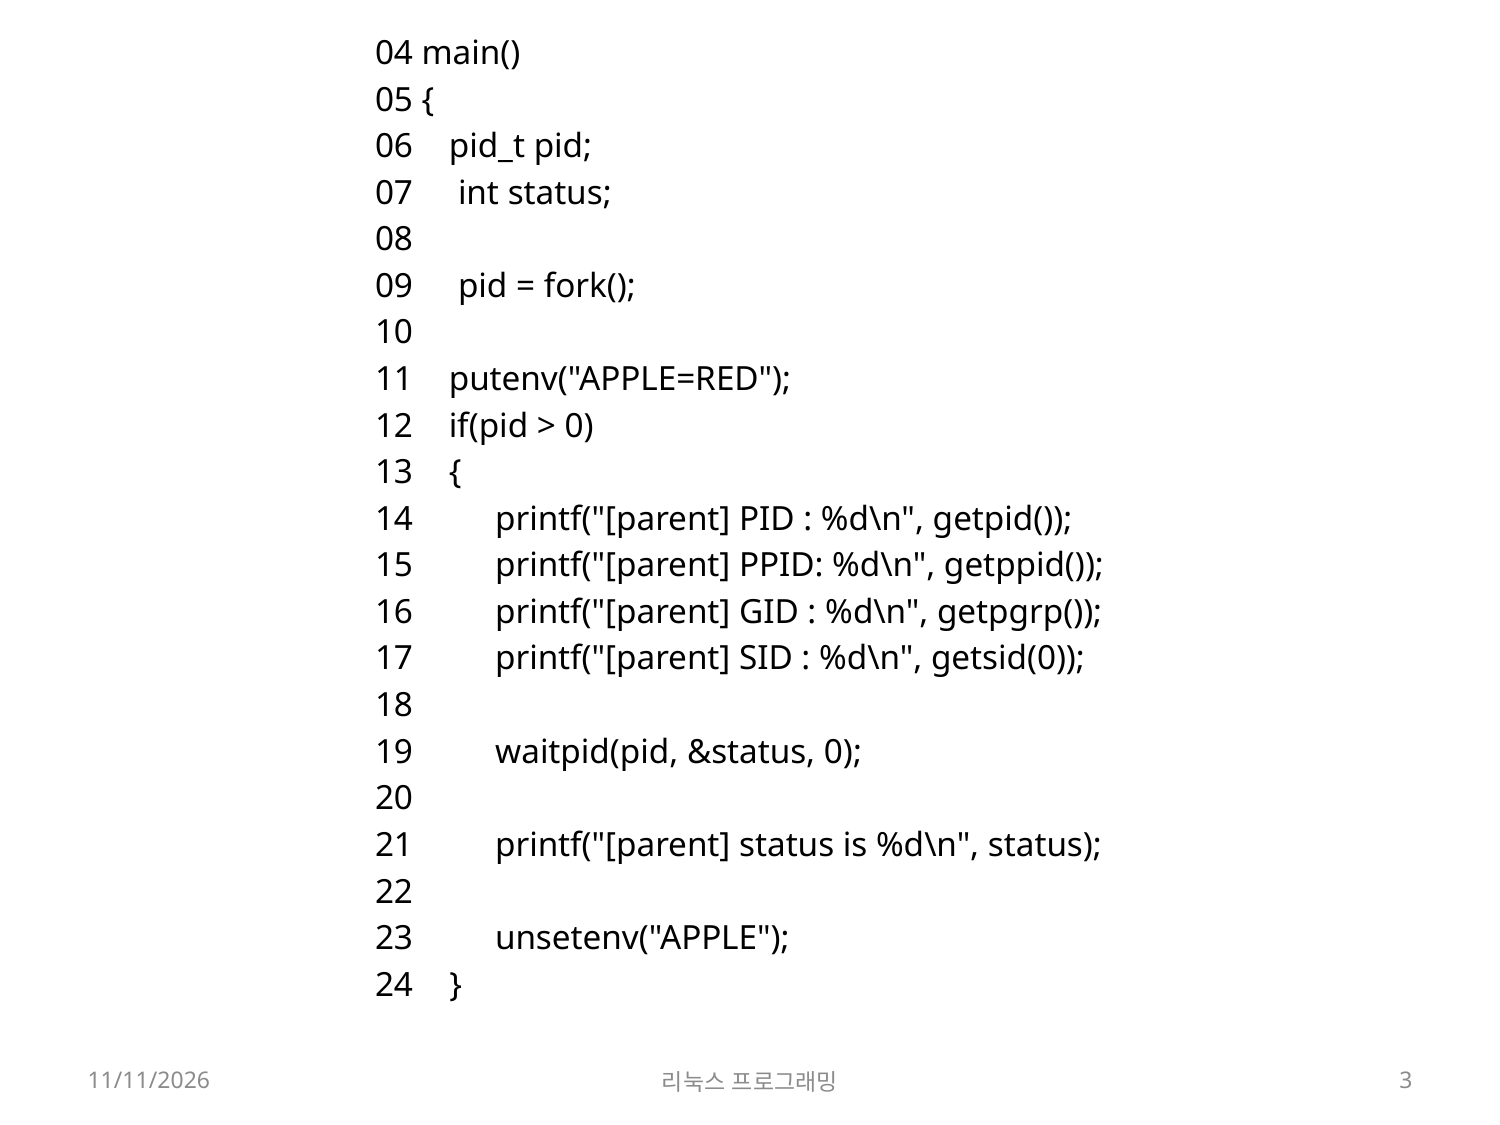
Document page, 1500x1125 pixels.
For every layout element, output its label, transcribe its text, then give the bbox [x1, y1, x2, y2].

slide_number 3 [1090, 1060, 1428, 1103]
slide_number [72, 1060, 410, 1103]
footer 리눅스 프로그래밍 [496, 1071, 1004, 1103]
text_box 04 main() 05 { 06 pid_t pid; 07 int status; 08 09 pid = fork(); 10 11 putenv("APPLE=RED"); 12 if(pid > 0) 13 { 14 printf("[parent] PID : %d\n", getpid()); 15 printf("[parent] PPID: %d\n", getppid()); 16 printf("[parent] GID : %d\n", getpgrp()); 17 printf("[parent] SID : %d\n", getsid(0)); 18 19 waitpid(pid, &status, 0); 20 21 printf("[parent] status is %d\n", status); 22 23 unsetenv("APPLE"); 24 } [360, 23, 1167, 1071]
